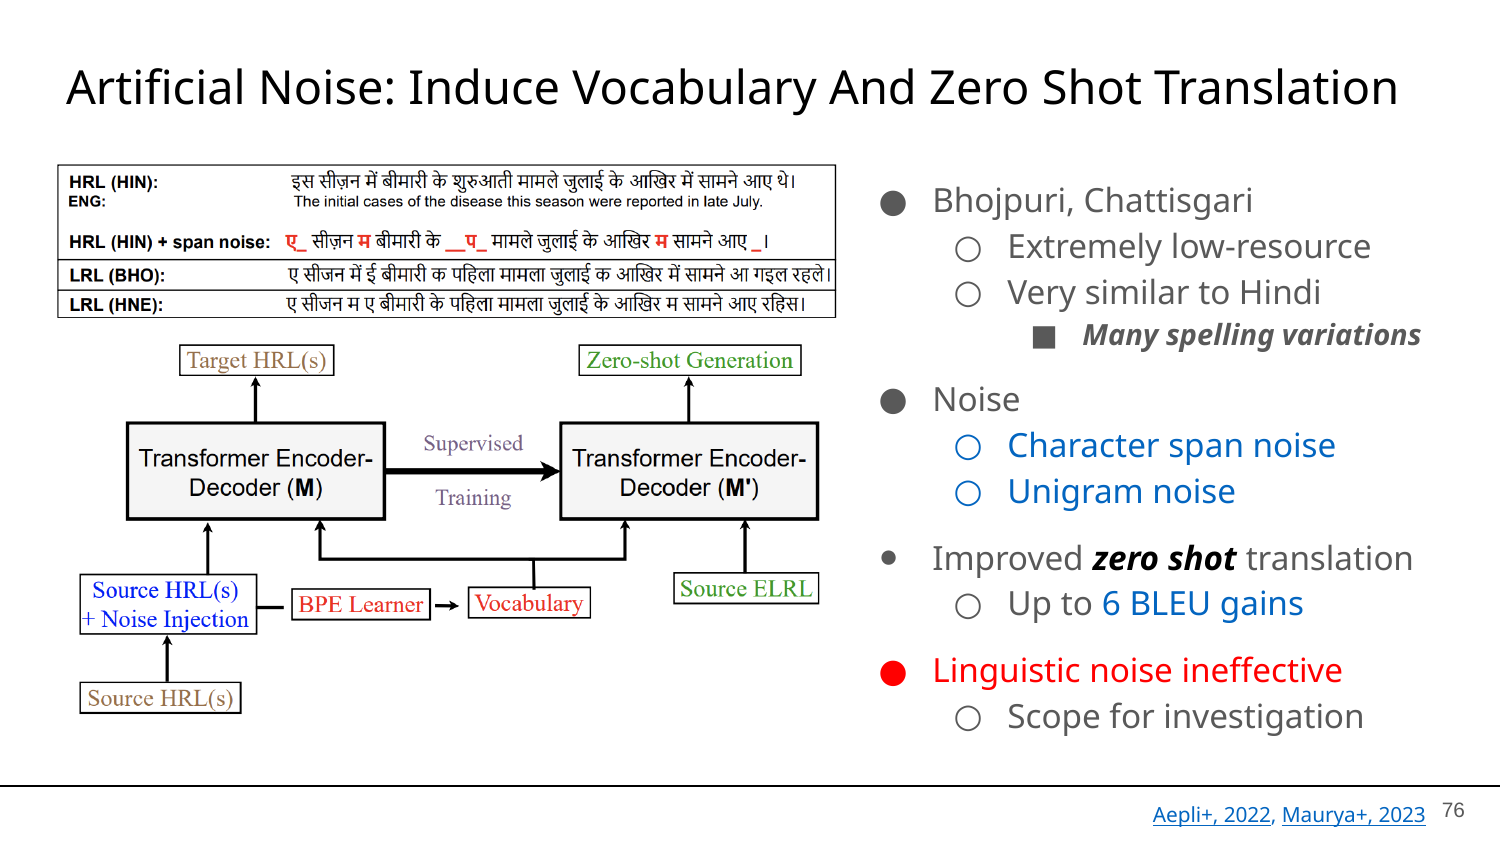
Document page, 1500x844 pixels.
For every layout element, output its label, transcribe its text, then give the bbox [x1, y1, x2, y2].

title Artificial Noise: Induce Vocabulary And Zero Shot Translation [51, 42, 1449, 137]
slide_number ‹#› [1389, 776, 1480, 784]
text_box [0, 785, 1500, 842]
picture [50, 158, 843, 739]
list Bhojpuri, Chattisgari Extremely low-resource Very similar to Hindi Many spelling variations Noise Character span noise Unigram noise Improved zero shot translation Up to 6 BLEU gains Linguistic noise ineffective Scope for investigation [842, 158, 1449, 761]
